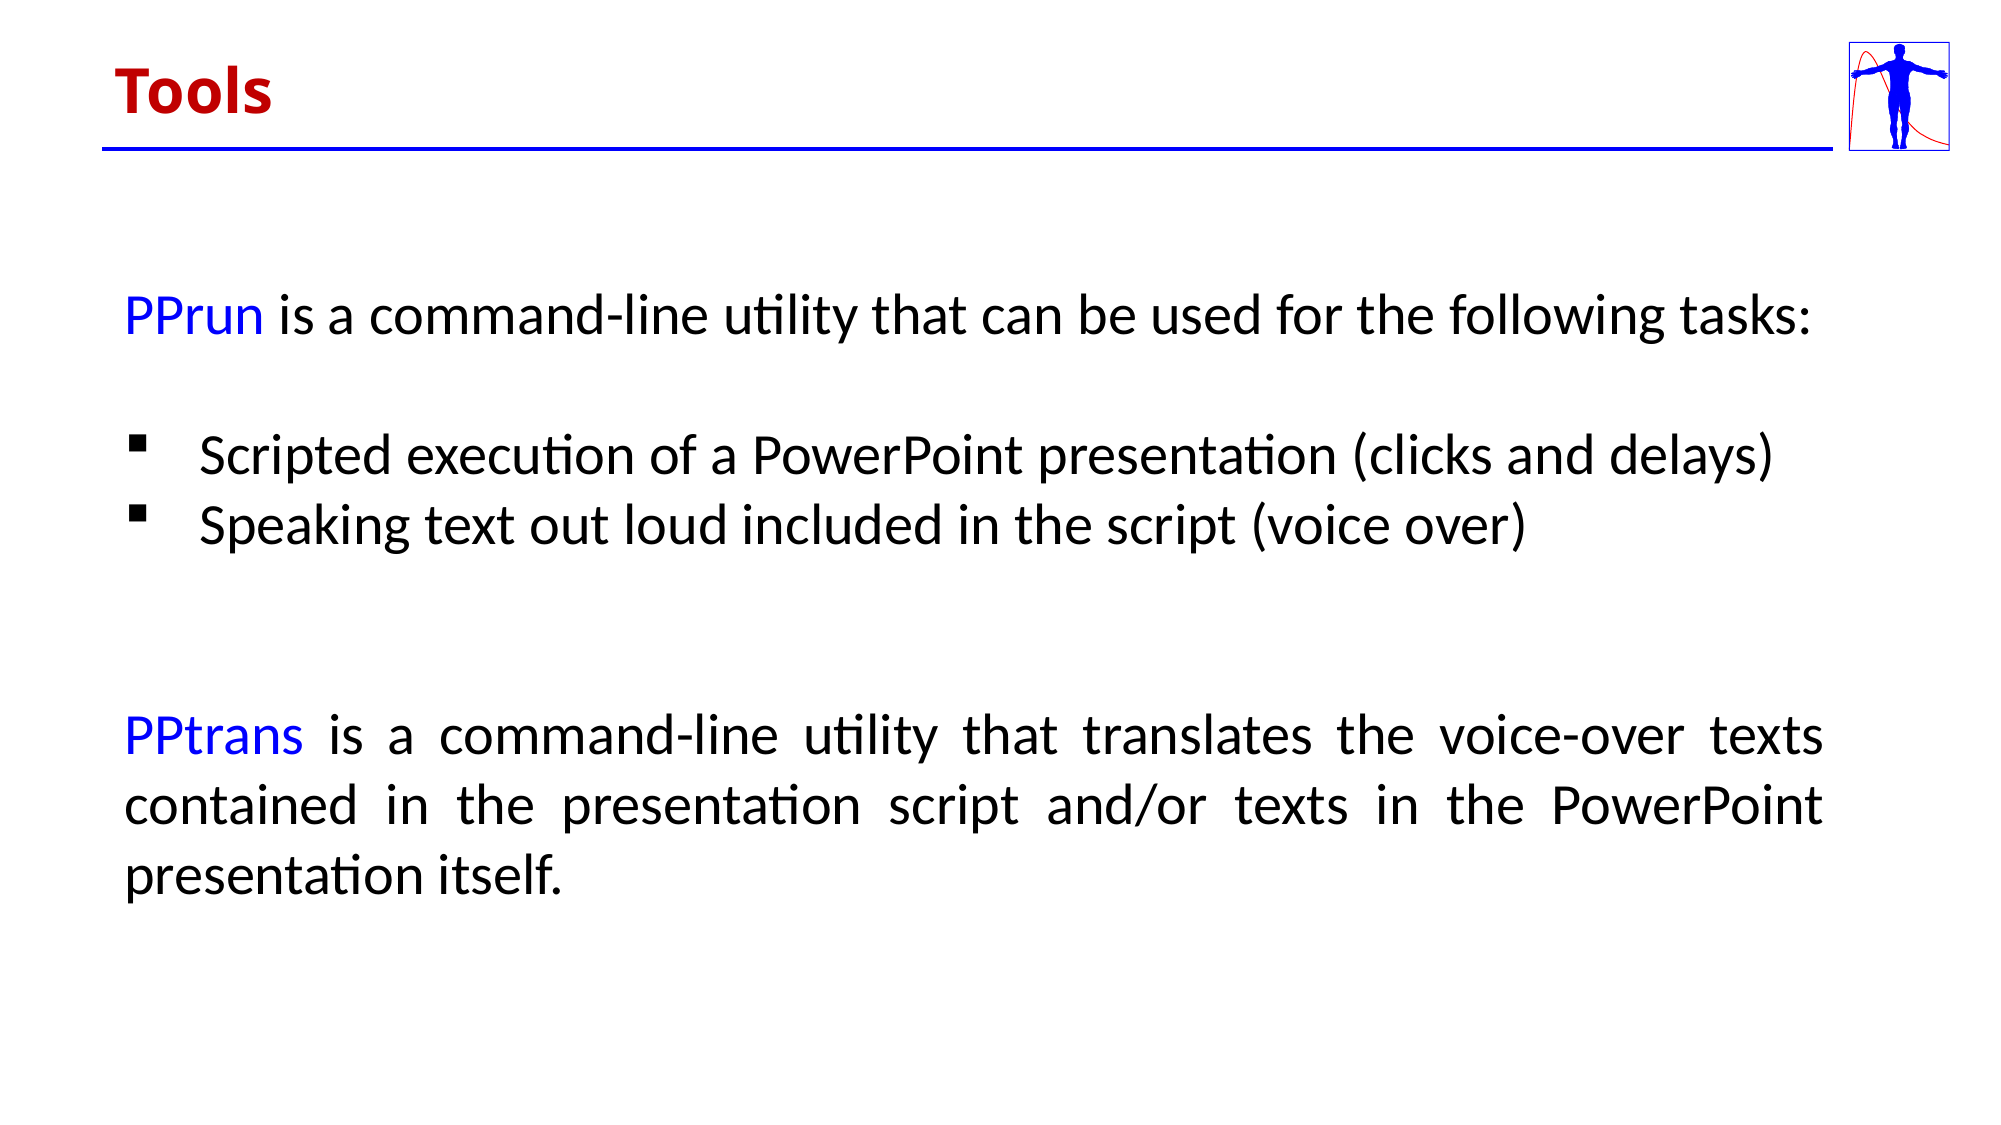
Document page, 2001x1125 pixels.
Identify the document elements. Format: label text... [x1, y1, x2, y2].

text_box PPrun is a command-line utility that can be used for the following tasks: Scripted execution of a PowerPoint presentation (clicks and delays) Speaking text out loud included in the script (voice over) PPtrans is a command-line utility that translates the voice-over texts contained in the presentation script and/or texts in the PowerPoint presentation itself. [109, 268, 1840, 914]
title Tools [99, 45, 1831, 138]
